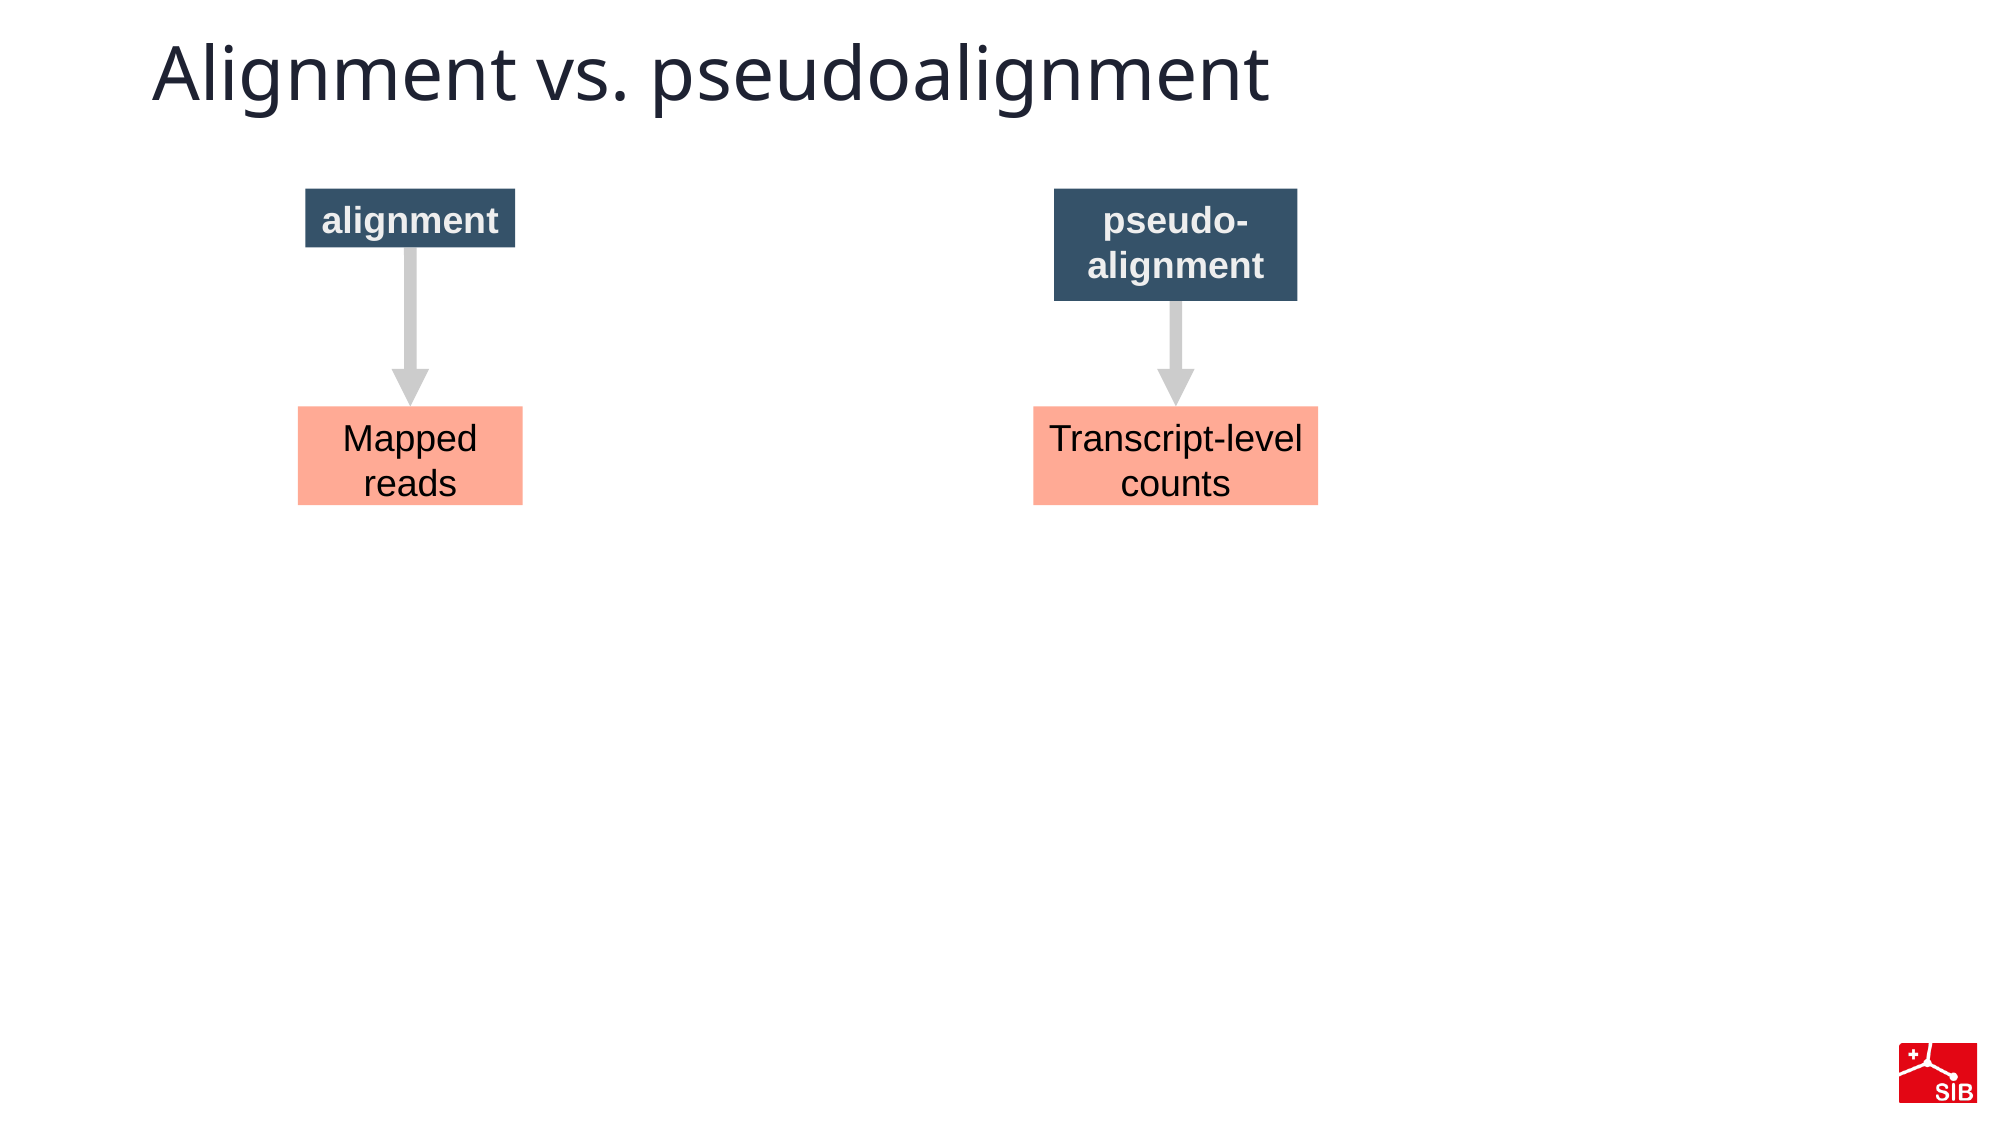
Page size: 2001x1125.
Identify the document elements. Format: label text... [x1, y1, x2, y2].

text_box [404, 248, 417, 407]
title Alignment vs. pseudoalignment [137, 42, 1863, 117]
text_box pseudo-alignment [1054, 188, 1298, 301]
text_box Mapped reads [297, 406, 523, 506]
text_box Transcript-level counts [1033, 406, 1319, 506]
text_box alignment [305, 188, 516, 248]
text_box [1169, 301, 1183, 406]
